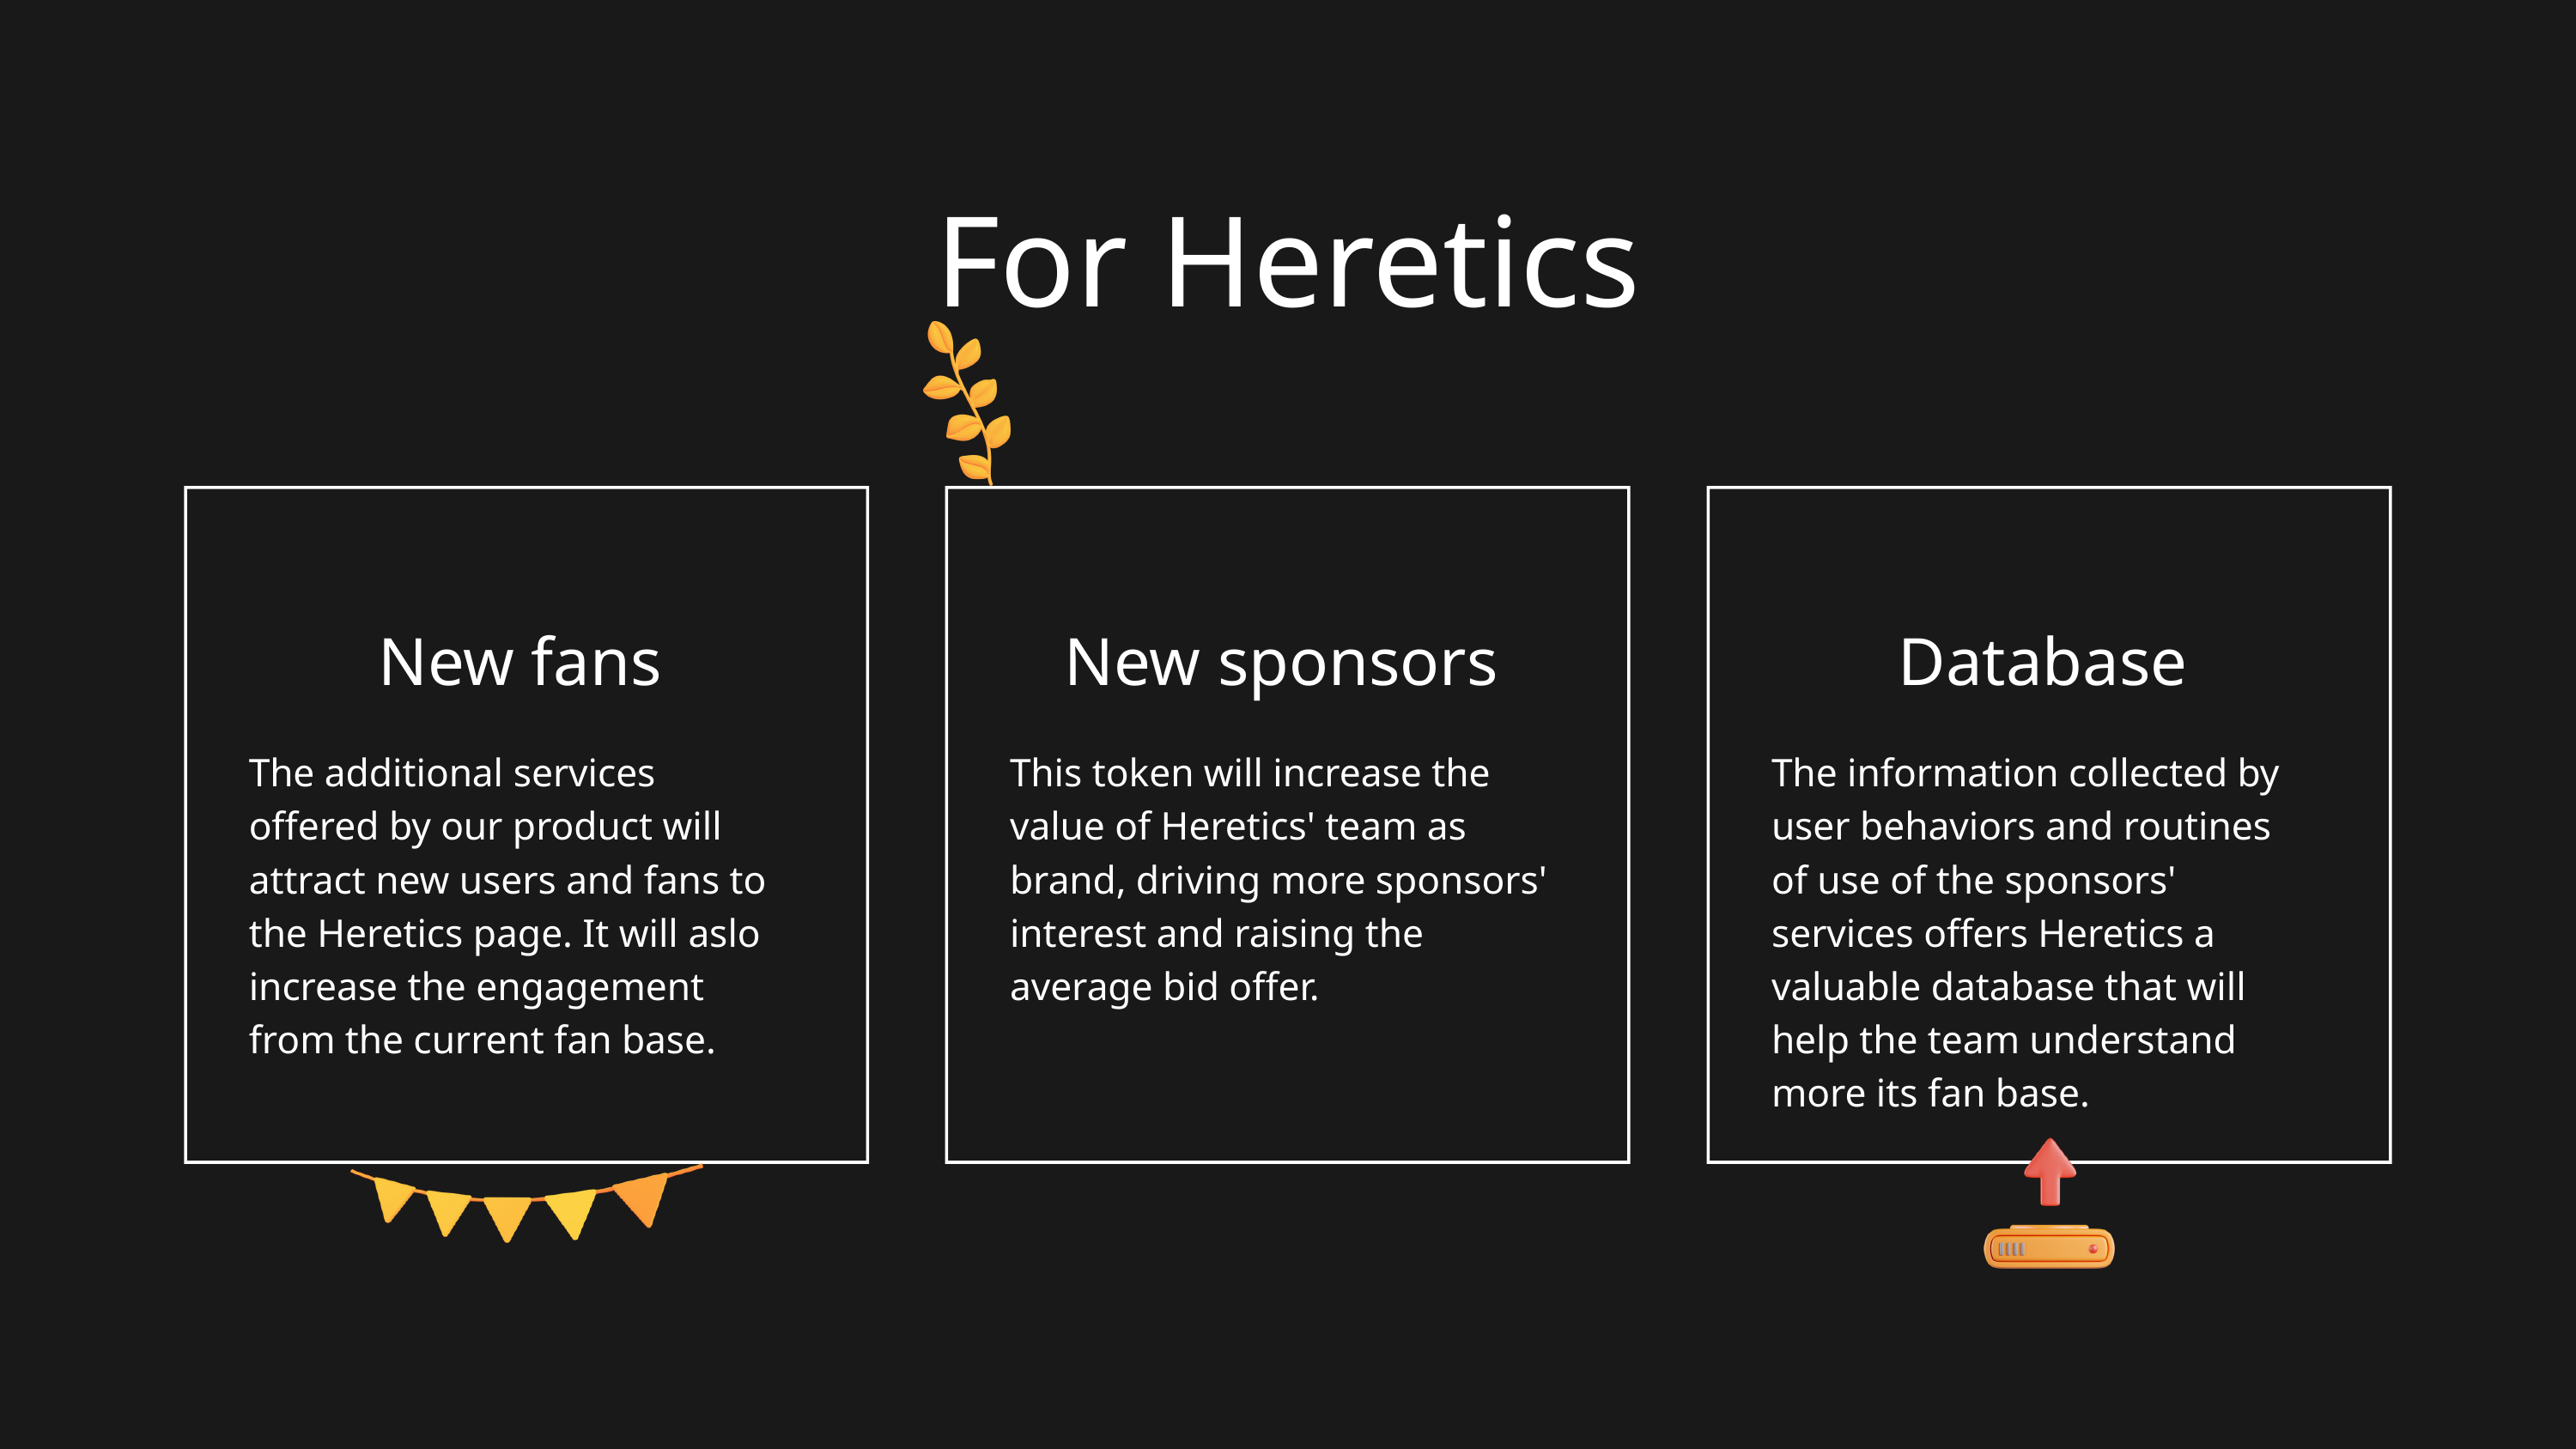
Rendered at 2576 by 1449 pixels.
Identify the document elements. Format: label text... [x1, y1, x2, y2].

picture [349, 1163, 703, 1243]
picture [923, 321, 1011, 487]
text_box For Heretics [481, 156, 2095, 332]
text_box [184, 485, 870, 1165]
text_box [248, 615, 793, 1058]
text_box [1771, 615, 2315, 1111]
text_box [945, 485, 1631, 1165]
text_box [1009, 615, 1553, 1004]
picture [1984, 1137, 2115, 1269]
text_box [1706, 485, 2392, 1165]
